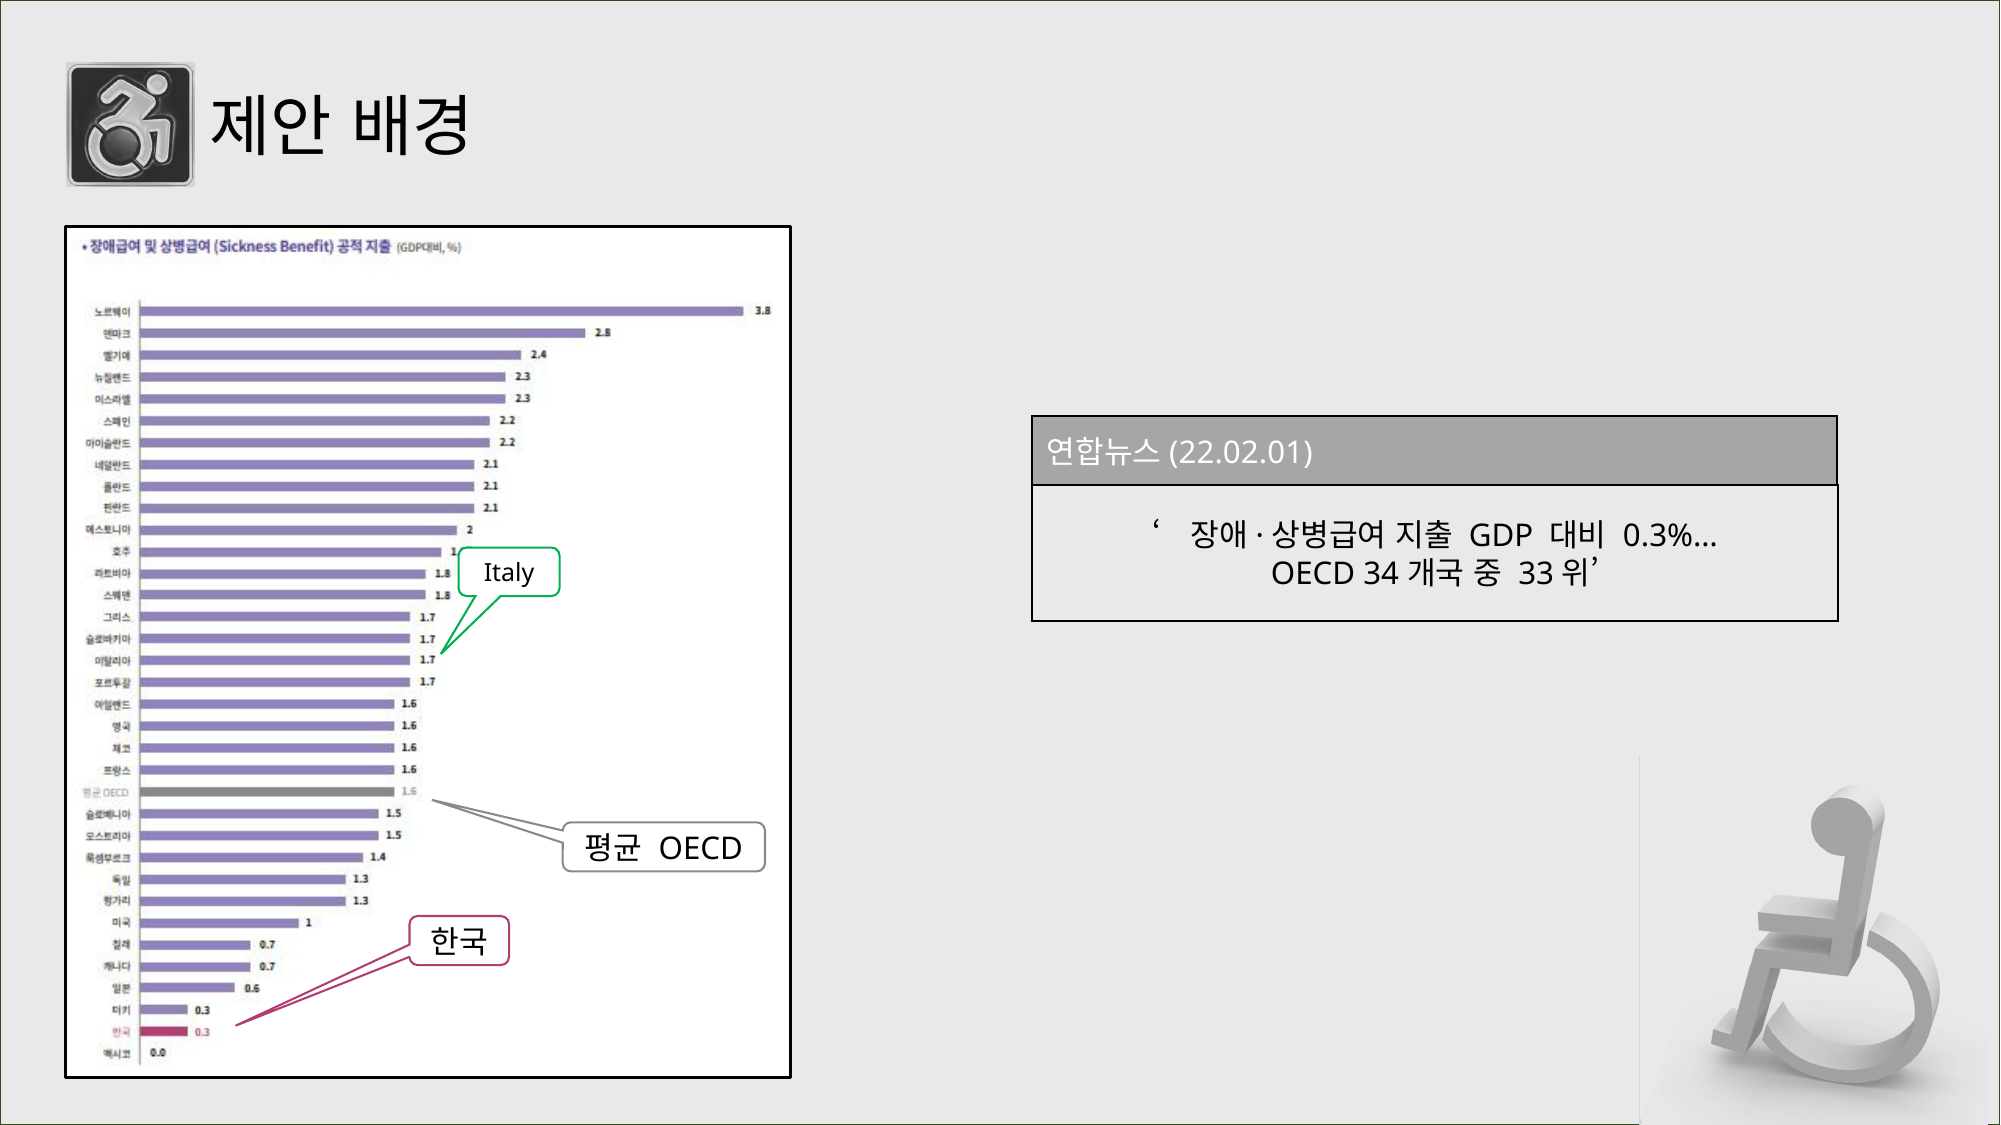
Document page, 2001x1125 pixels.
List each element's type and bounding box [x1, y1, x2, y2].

text_box [1032, 416, 1840, 622]
text_box [1639, 756, 1988, 1125]
picture [66, 227, 789, 1077]
text_box [66, 62, 625, 187]
text_box [0, 0, 2000, 1125]
